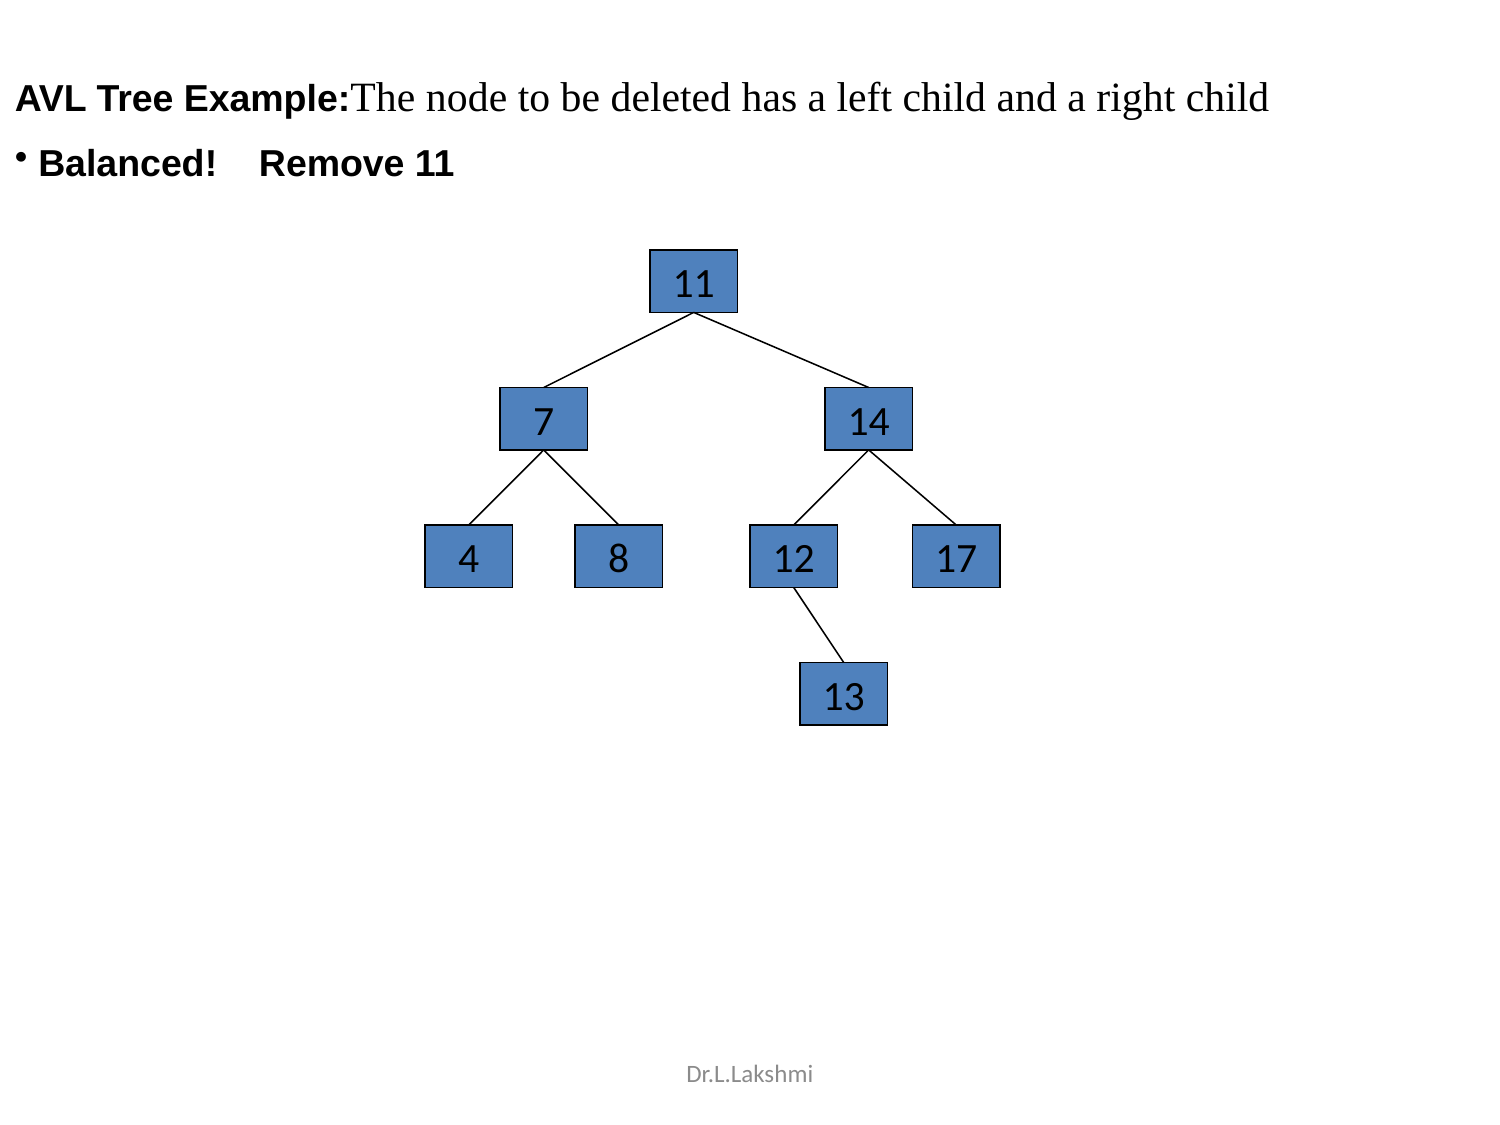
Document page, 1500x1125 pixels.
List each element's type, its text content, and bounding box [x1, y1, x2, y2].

text_box 8 [574, 524, 663, 588]
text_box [793, 449, 869, 526]
text_box 14 [824, 387, 913, 448]
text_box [543, 312, 694, 388]
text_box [468, 449, 544, 526]
text_box AVL Tree Example:The node to be deleted has a left child and a right child Balanced! Remove 11 [0, 62, 1350, 191]
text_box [544, 449, 619, 526]
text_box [695, 312, 869, 388]
text_box 13 [799, 662, 888, 725]
footer Dr.L.Lakshmi [512, 1042, 988, 1103]
text_box 12 [749, 524, 838, 588]
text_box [869, 449, 957, 526]
text_box 11 [649, 249, 738, 310]
text_box 4 [424, 524, 513, 588]
text_box 17 [912, 524, 1000, 588]
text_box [793, 587, 844, 663]
text_box 7 [499, 387, 588, 448]
